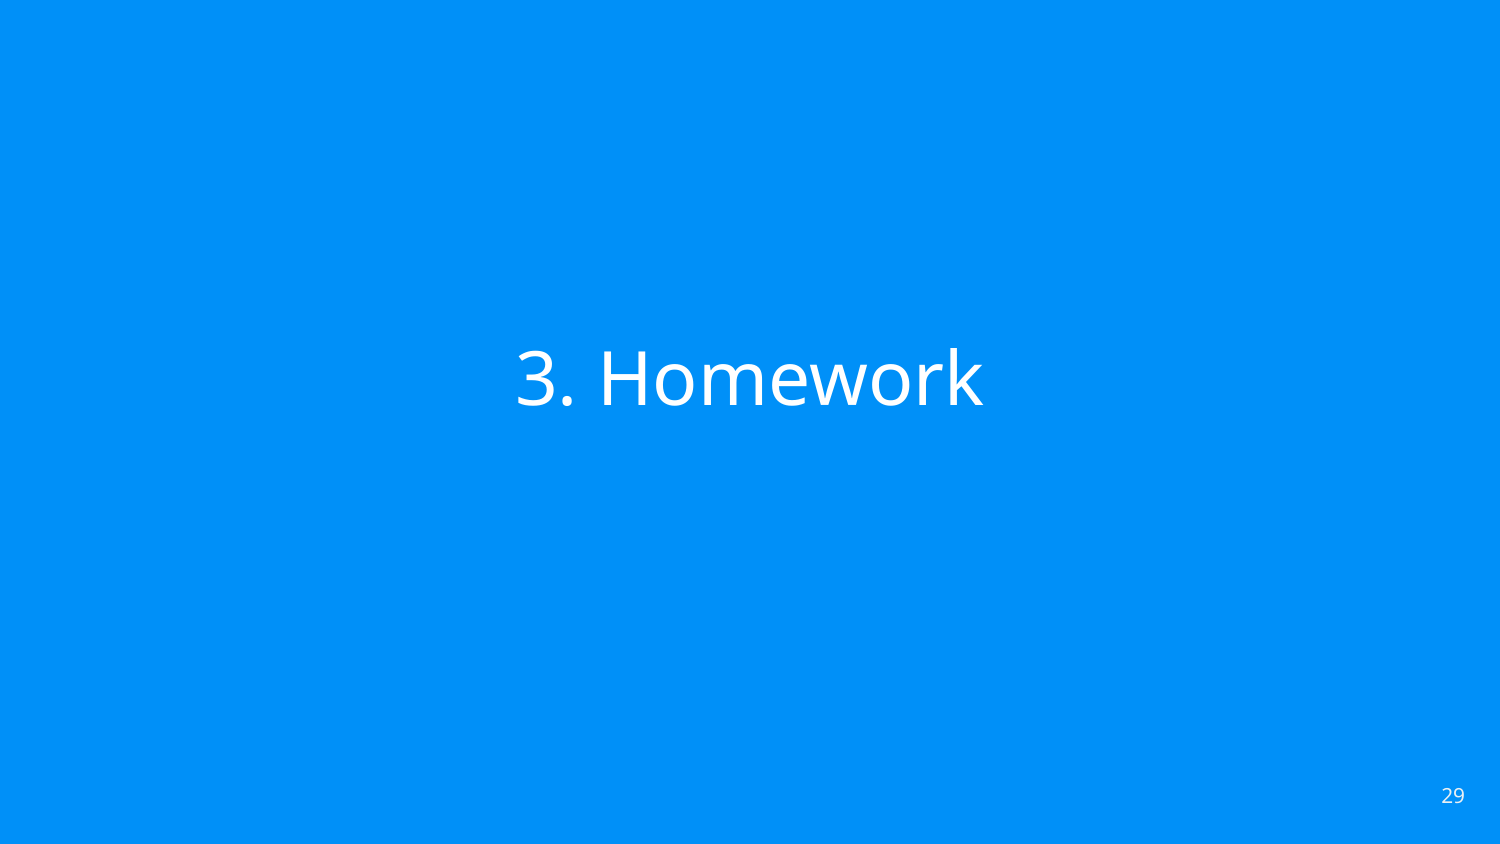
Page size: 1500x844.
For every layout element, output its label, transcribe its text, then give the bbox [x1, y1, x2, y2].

text_box 3. Homework [179, 315, 1321, 436]
slide_number ‹#› [1389, 764, 1480, 830]
